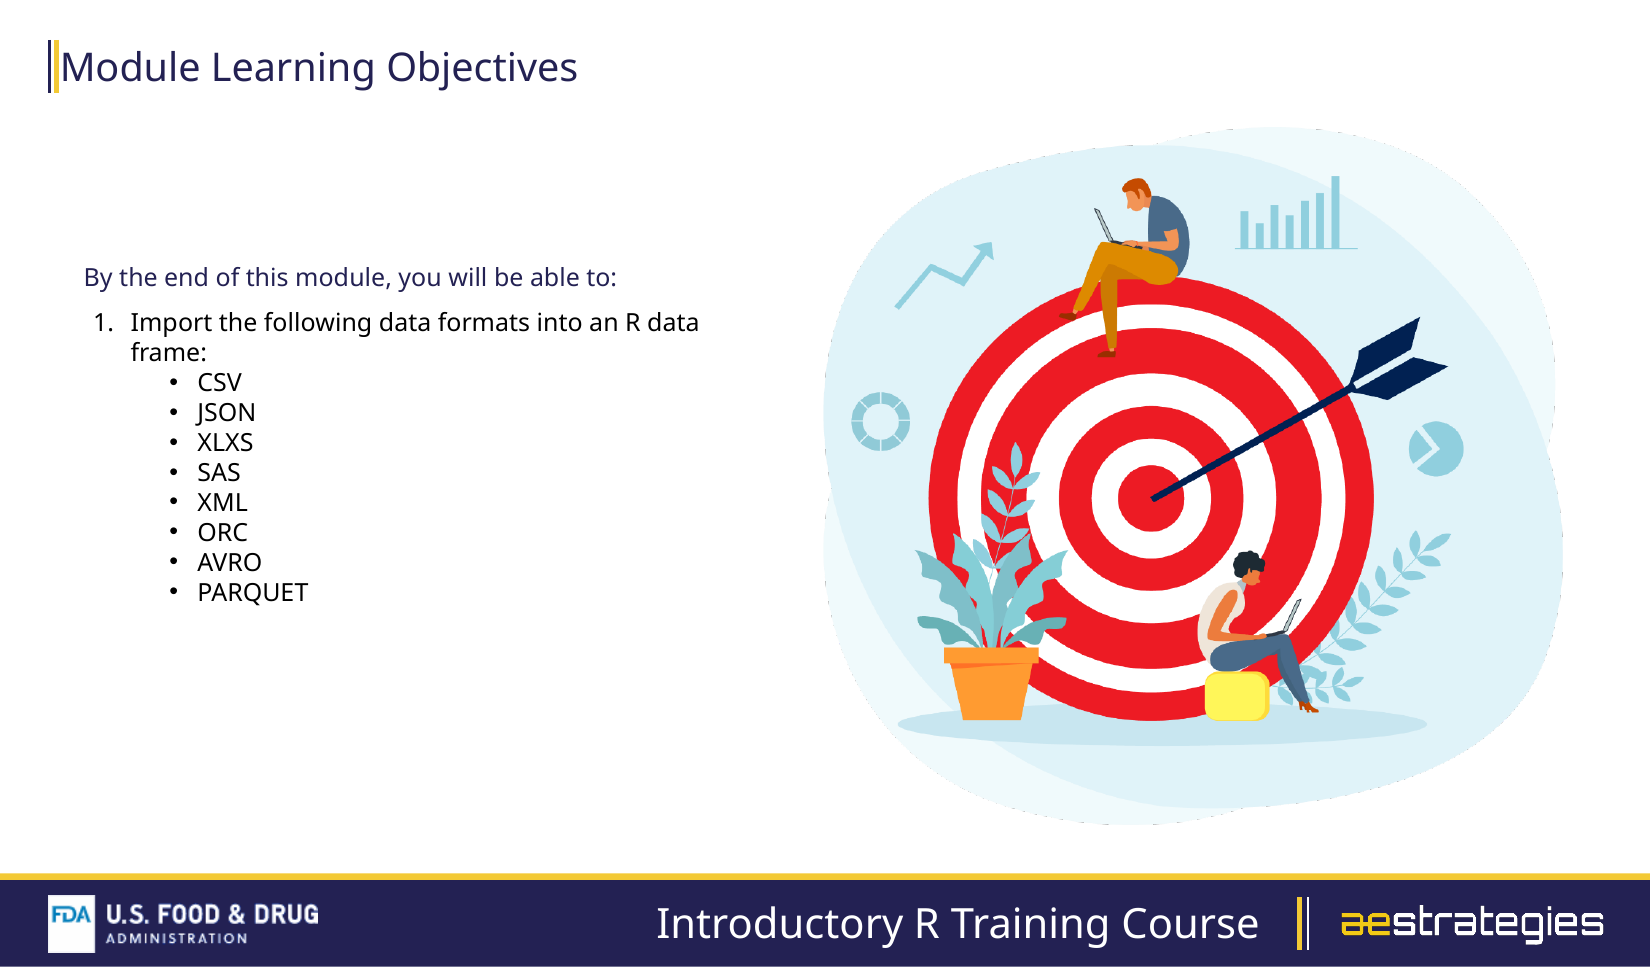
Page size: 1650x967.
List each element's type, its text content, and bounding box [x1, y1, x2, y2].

picture [48, 895, 318, 953]
picture [1331, 895, 1612, 953]
text_box Module Learning Objectives [45, 34, 594, 97]
picture [823, 127, 1563, 825]
text_box Import the following data formats into an R data frame: CSV JSON XLXS SAS XML ORC AVRO PARQUET [78, 299, 745, 614]
text_box By the end of this module, you will be able to: [69, 253, 684, 299]
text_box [49, 39, 57, 93]
